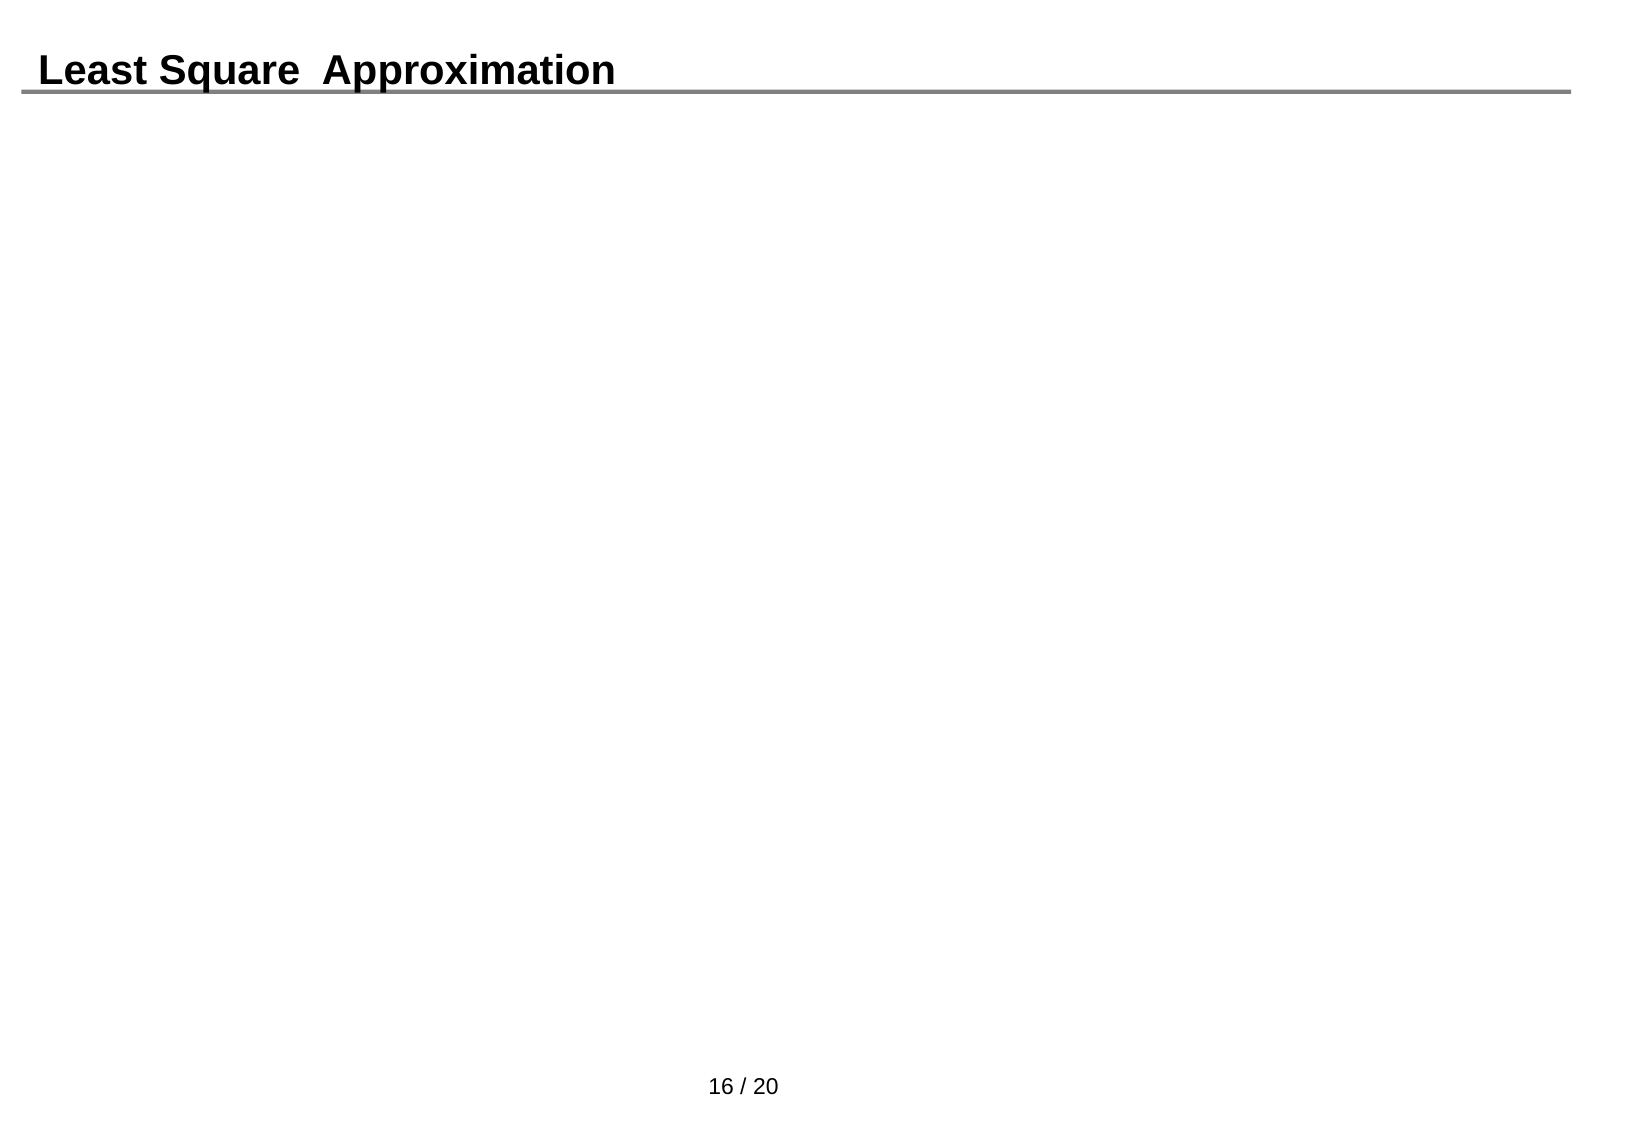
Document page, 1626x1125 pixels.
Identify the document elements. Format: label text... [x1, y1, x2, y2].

title Least Square Approximation [22, 21, 1179, 91]
